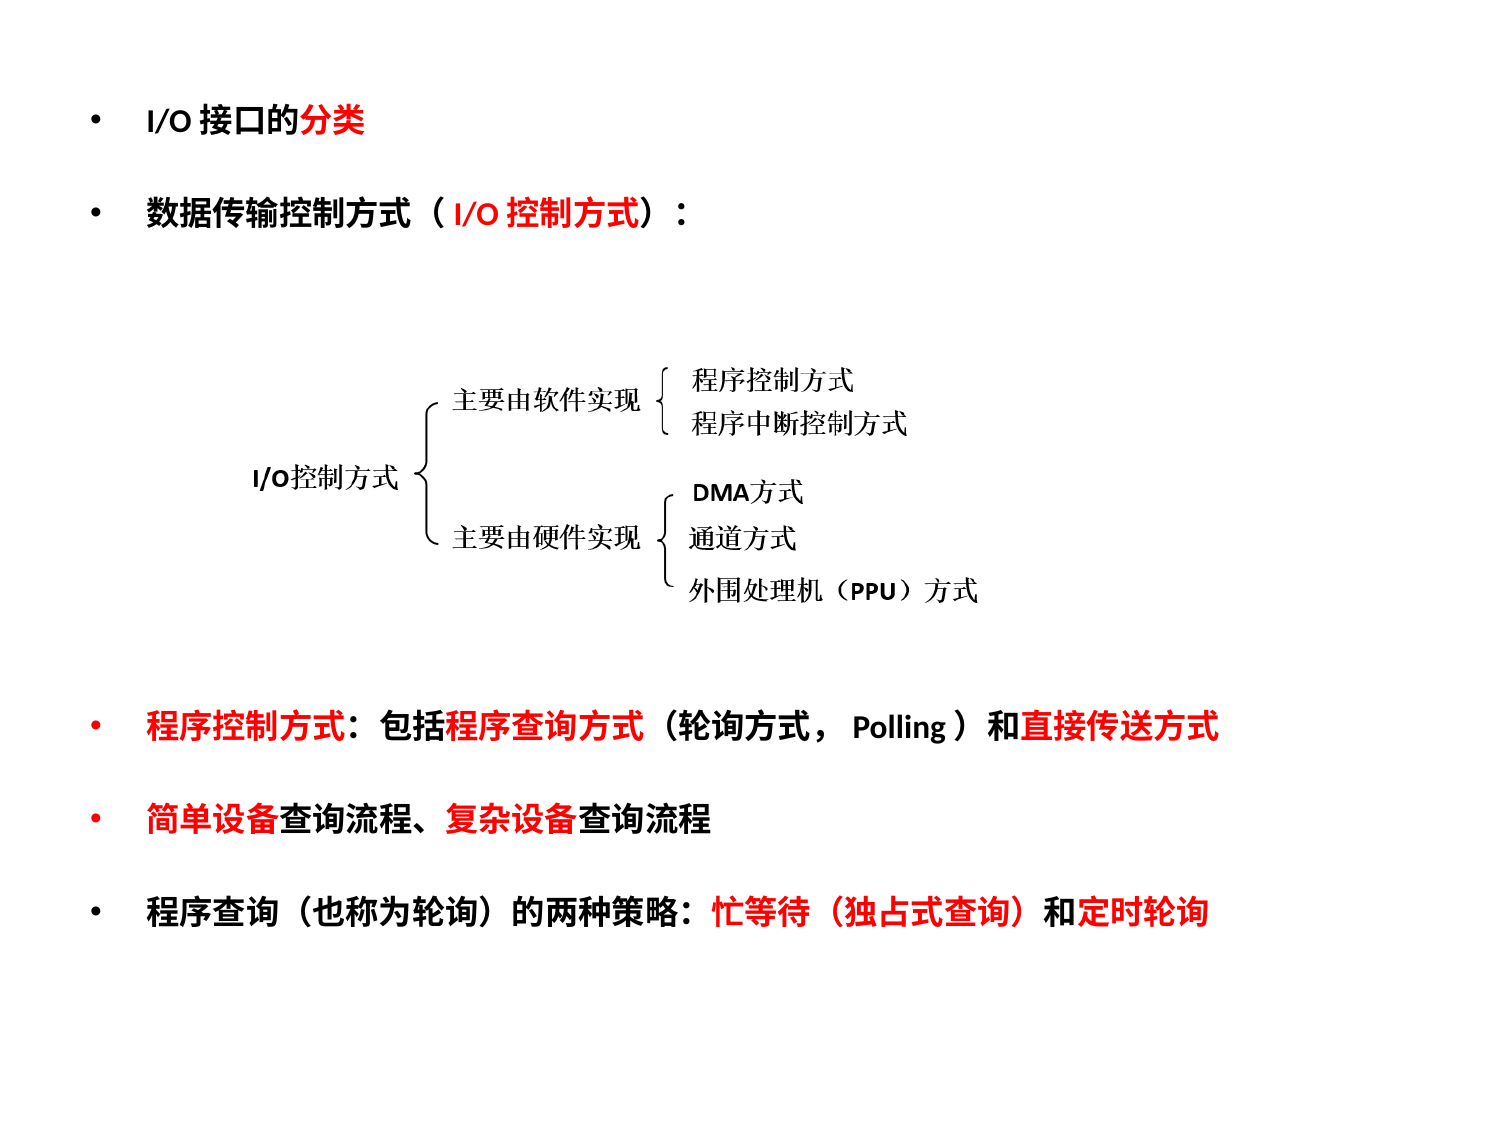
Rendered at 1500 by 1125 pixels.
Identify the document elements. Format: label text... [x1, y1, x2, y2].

picture [229, 337, 1009, 622]
list I/O接口的分类 数据传输控制方式（I/O控制方式）： 程序控制方式：包括程序查询方式（轮询方式，Polling）和直接传送方式 简单设备查询流程、复杂设备查询流程 程序查询（也称为轮询）的两种策略：忙等待（独占式查询）和定时轮询 [75, 91, 1425, 835]
